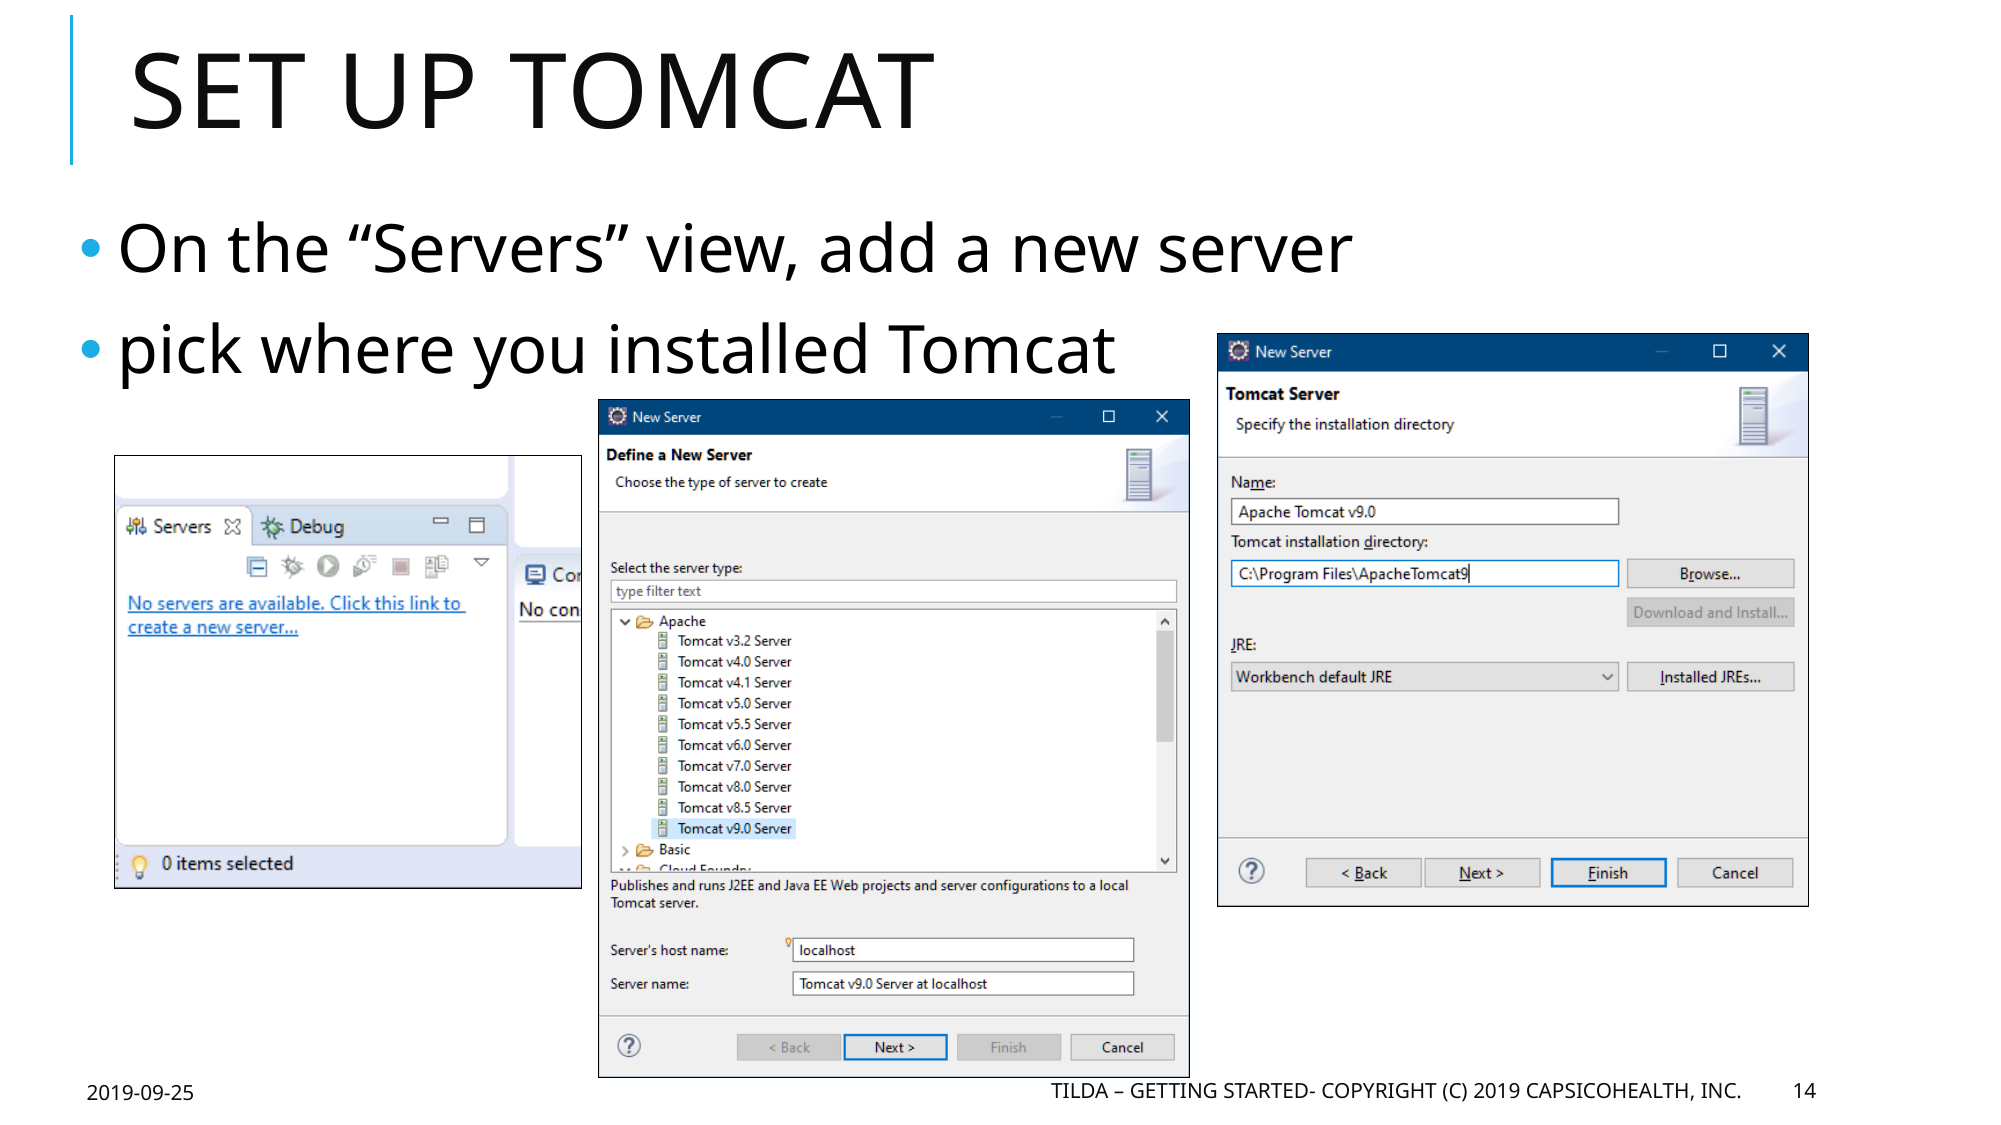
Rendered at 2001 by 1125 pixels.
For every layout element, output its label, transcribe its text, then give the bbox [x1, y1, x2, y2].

slide_number 14 [1777, 1077, 1938, 1107]
picture [114, 455, 583, 889]
picture [597, 399, 1190, 1078]
footer Tilda – Getting Started- Copyright (c) 2019 CapsicoHealth, Inc. [559, 1077, 1763, 1107]
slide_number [71, 1077, 522, 1107]
picture [1216, 333, 1809, 907]
title Set up tomcat [114, 34, 1938, 163]
list On the “Servers” view, add a new server pick where you installed Tomcat [71, 207, 1938, 1035]
